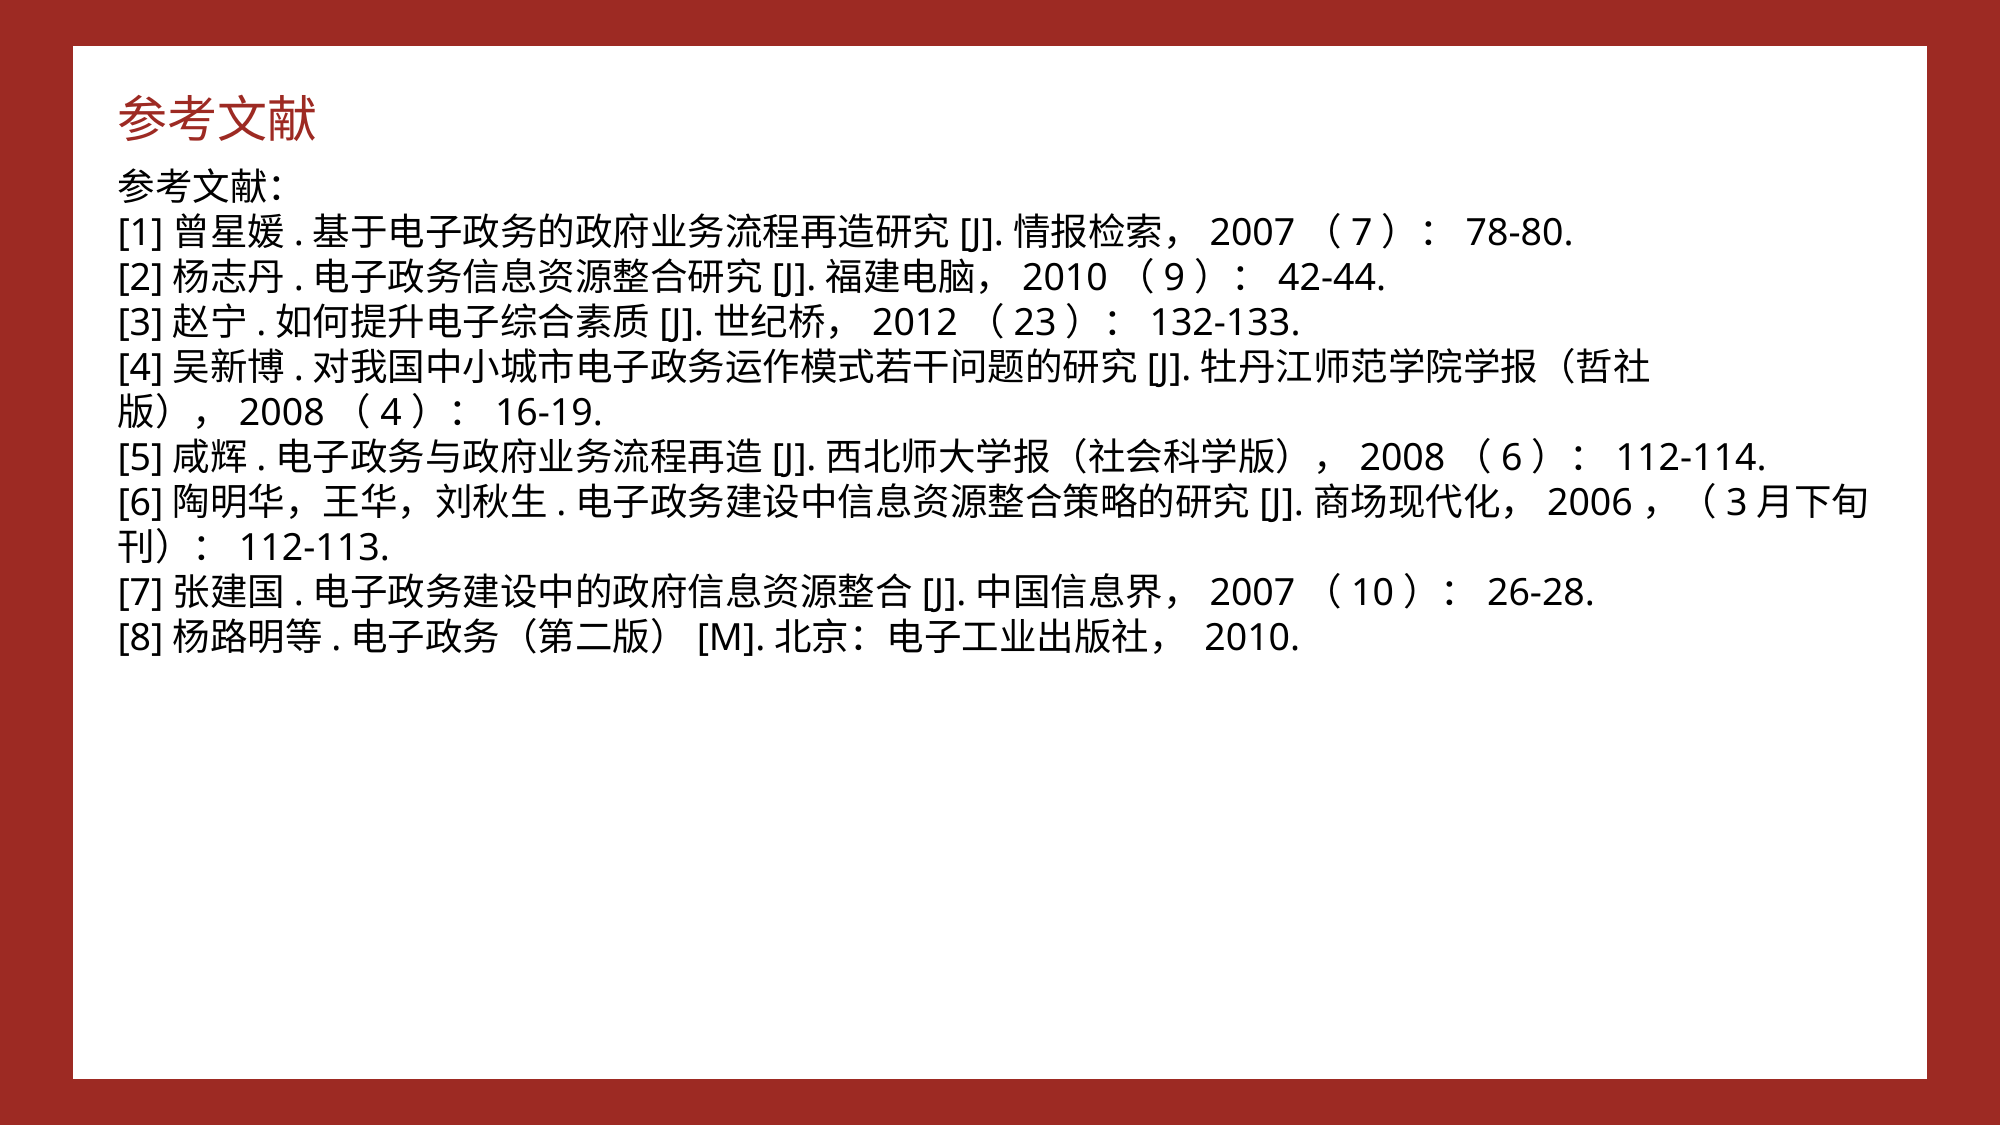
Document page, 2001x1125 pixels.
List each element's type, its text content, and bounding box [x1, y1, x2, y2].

text_box 参考文献 [102, 49, 1103, 155]
text_box 参考文献： [1]曾星媛.基于电子政务的政府业务流程再造研究[J].情报检索，2007（7）：78-80. [2]杨志丹.电子政务信息资源整合研究[J].福建电脑，2010（9）：42-44. [3]赵宁.如何提升电子综合素质[J].世纪桥，2012（23）：132-133. [4]吴新博.对我国中小城市电子政务运作模式若干问题的研究[J].牡丹江师范学院学报（哲社版），2008（4）：16-19. [5]咸辉.电子政务与政府业务流程再造[J].西北师大学报（社会科学版），2008（6）：112-114. [6]陶明华，王华，刘秋生.电子政务建设中信息资源整合策略的研究[J].商场现代化，2006，（3月下旬刊）：112-113. [7]张建国.电子政务建设中的政府信息资源整合[J].中国信息界，2007（10）：26-28. [8]杨路明等.电子政务（第二版）[M].北京：电子工业出版社， 2010. [102, 155, 1894, 880]
